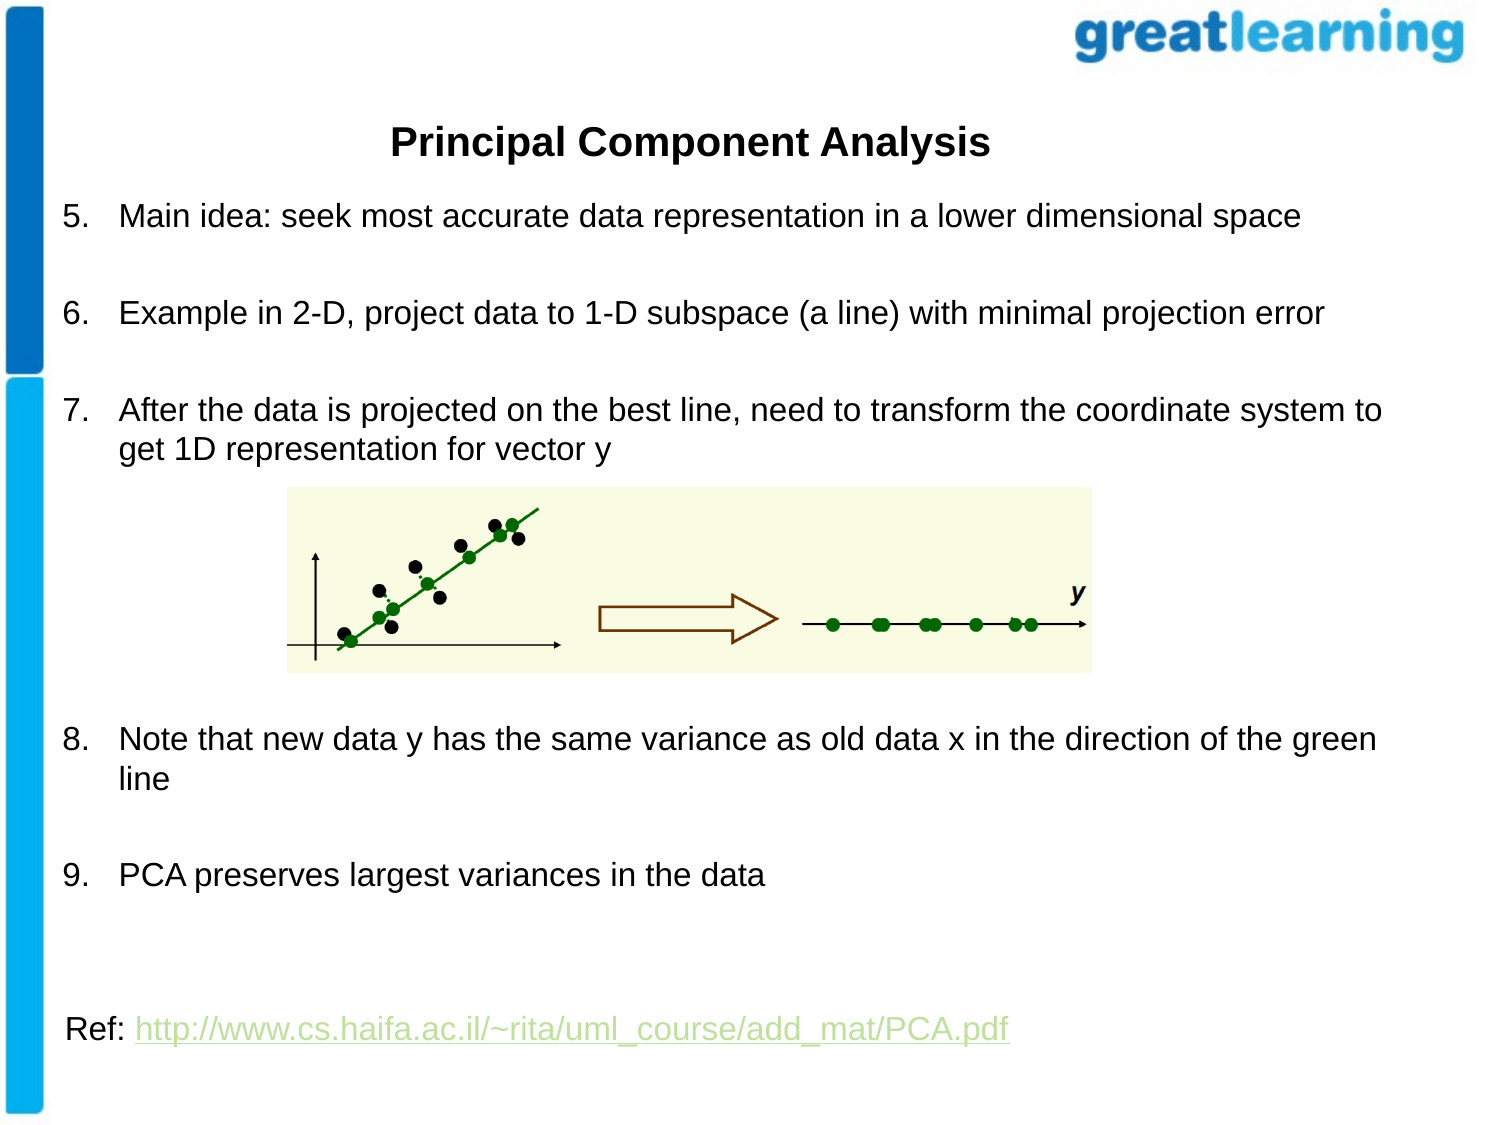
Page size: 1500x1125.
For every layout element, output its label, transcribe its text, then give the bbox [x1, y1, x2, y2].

title Principal Component Analysis [0, 107, 1382, 175]
text_box Ref: http://www.cs.haifa.ac.il/~rita/uml_course/add_mat/PCA.pdf [50, 999, 1450, 1095]
list Main idea: seek most accurate data representation in a lower dimensional space Example in 2-D, project data to 1-D subspace (a line) with minimal projection error After the data is projected on the best line, need to transform the coordinate system to get 1D representation for vector y Note that new data y has the same variance as old data x in the direction of the green line PCA preserves largest variances in the data [47, 179, 1417, 957]
picture [0, 0, 1500, 1125]
